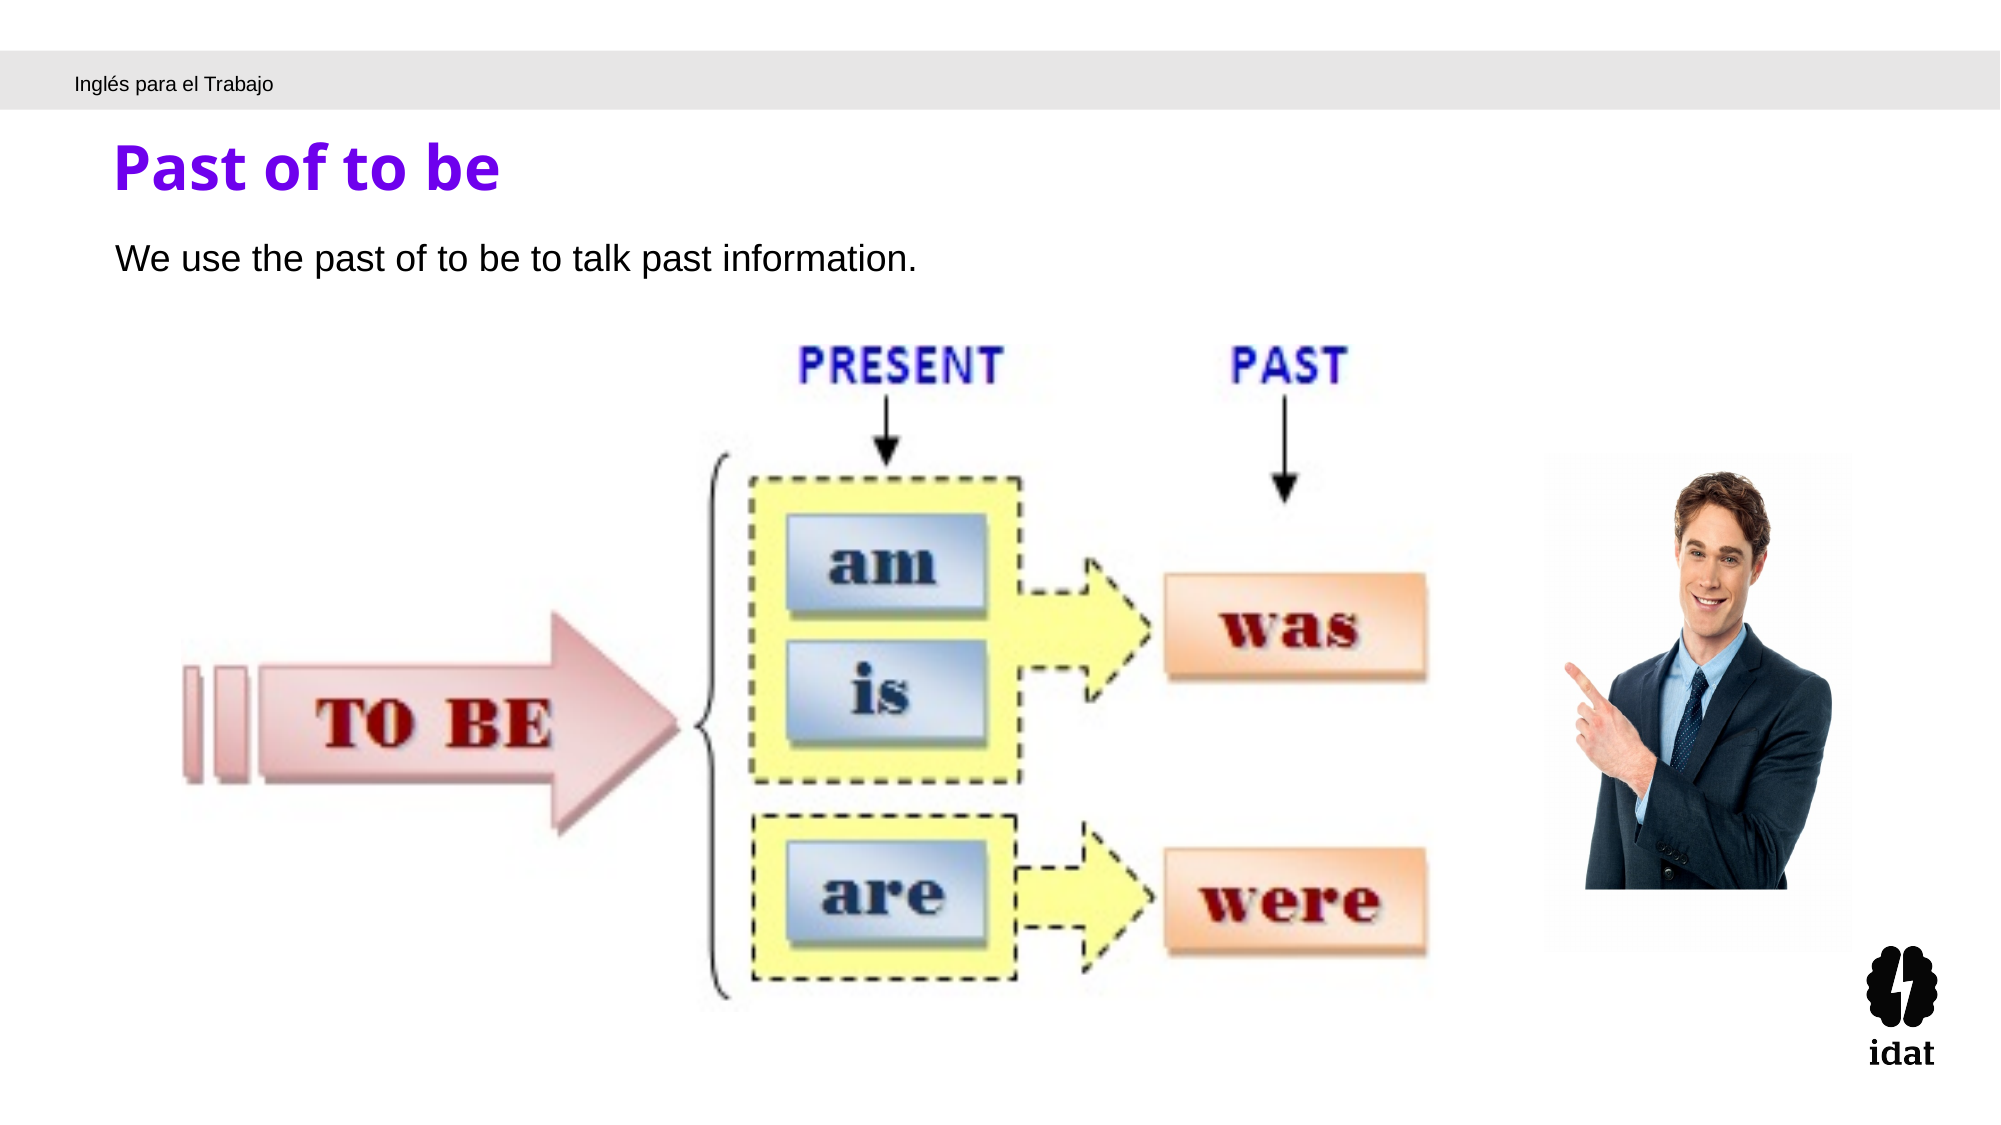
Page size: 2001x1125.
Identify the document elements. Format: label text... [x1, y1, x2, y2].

picture [1866, 946, 1938, 1065]
picture [181, 344, 1451, 1012]
picture [1544, 453, 1852, 952]
text_box We use the past of to be to talk past information. [115, 181, 1699, 345]
list Inglés para el Trabajo [74, 58, 690, 106]
list Past of to be [96, 138, 995, 217]
